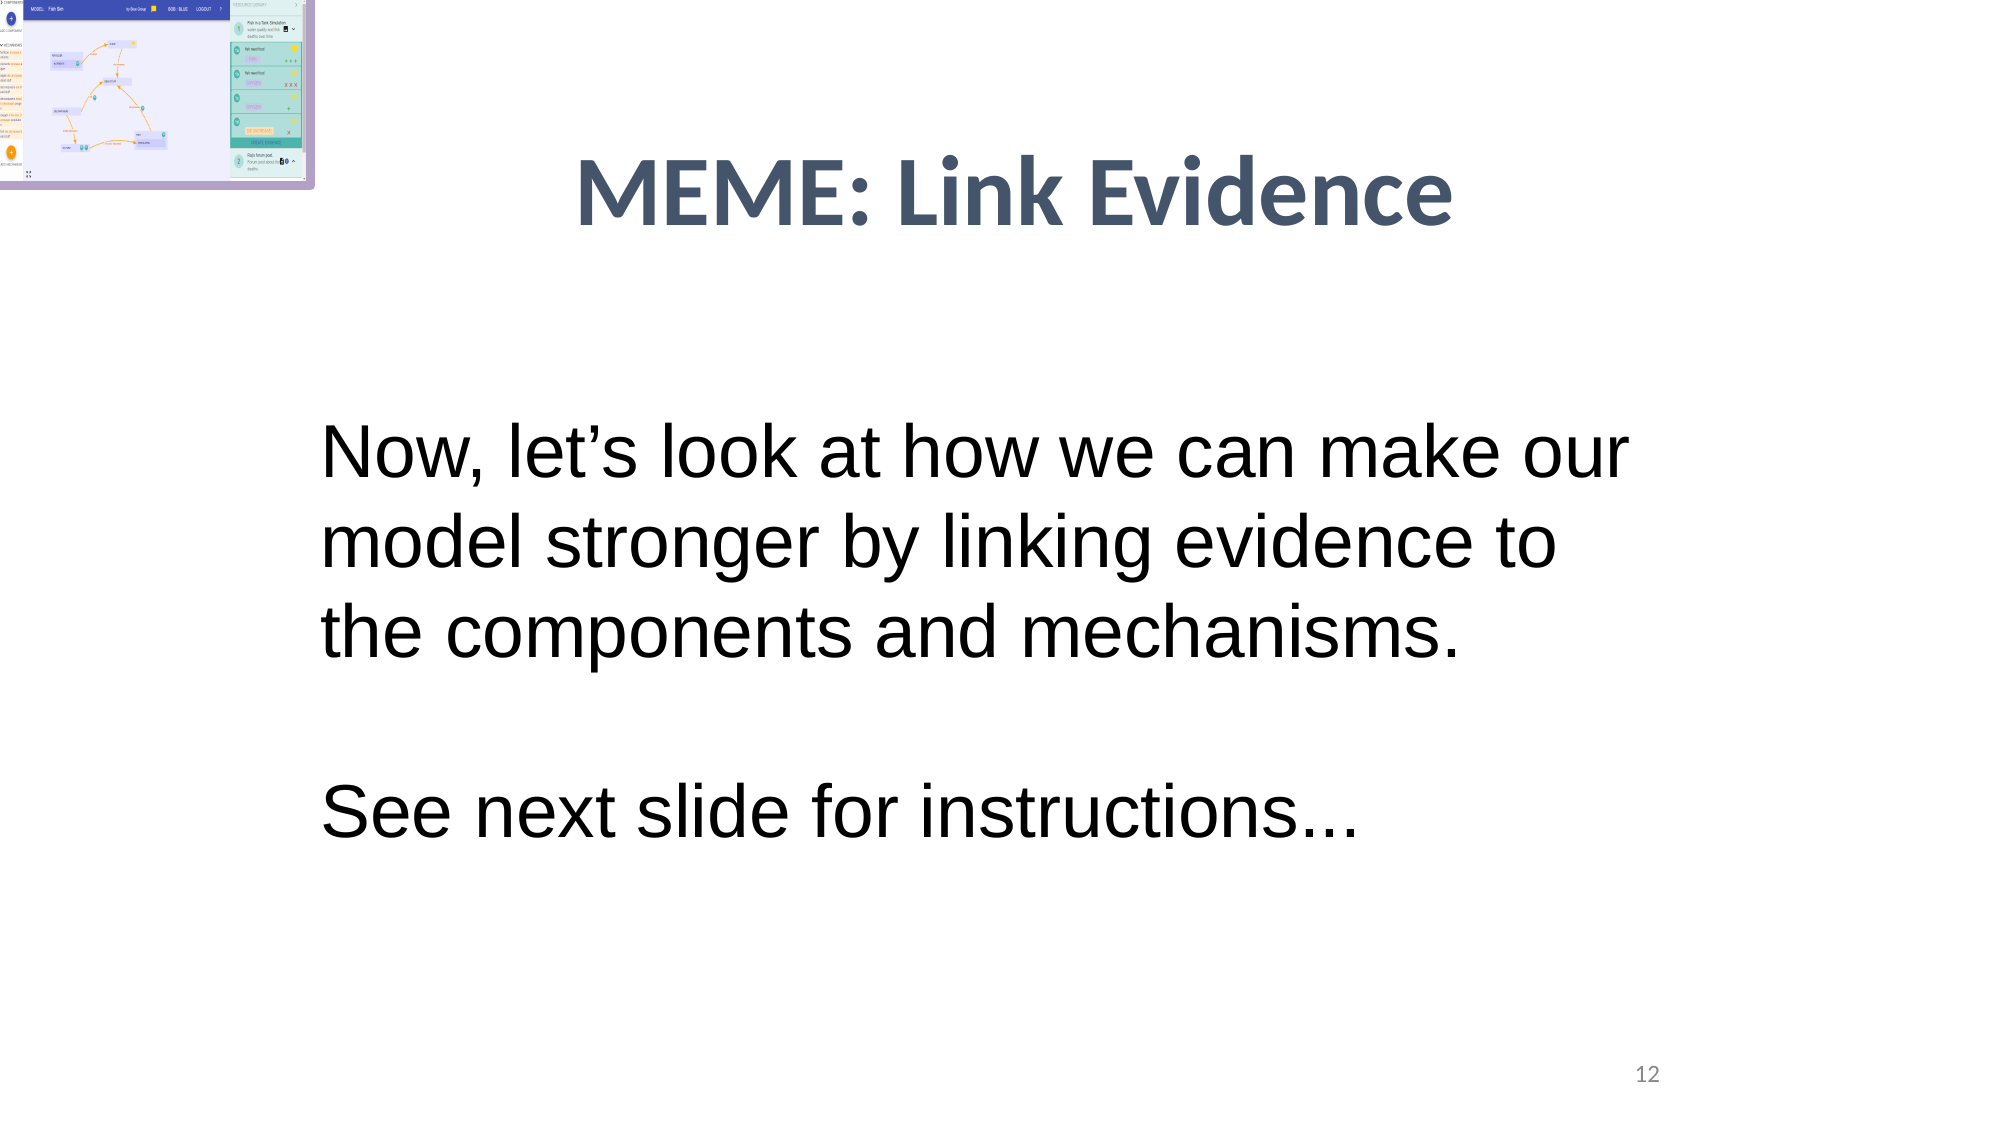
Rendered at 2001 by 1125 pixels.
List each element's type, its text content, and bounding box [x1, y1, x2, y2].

slide_number 12 [1325, 1042, 1675, 1103]
picture [0, 0, 306, 182]
text_box Now, let’s look at how we can make our model stronger by linking evidence to the components and mechanisms. See next slide for instructions... [305, 395, 1695, 865]
text_box MEME: Link Evidence [559, 117, 1713, 245]
